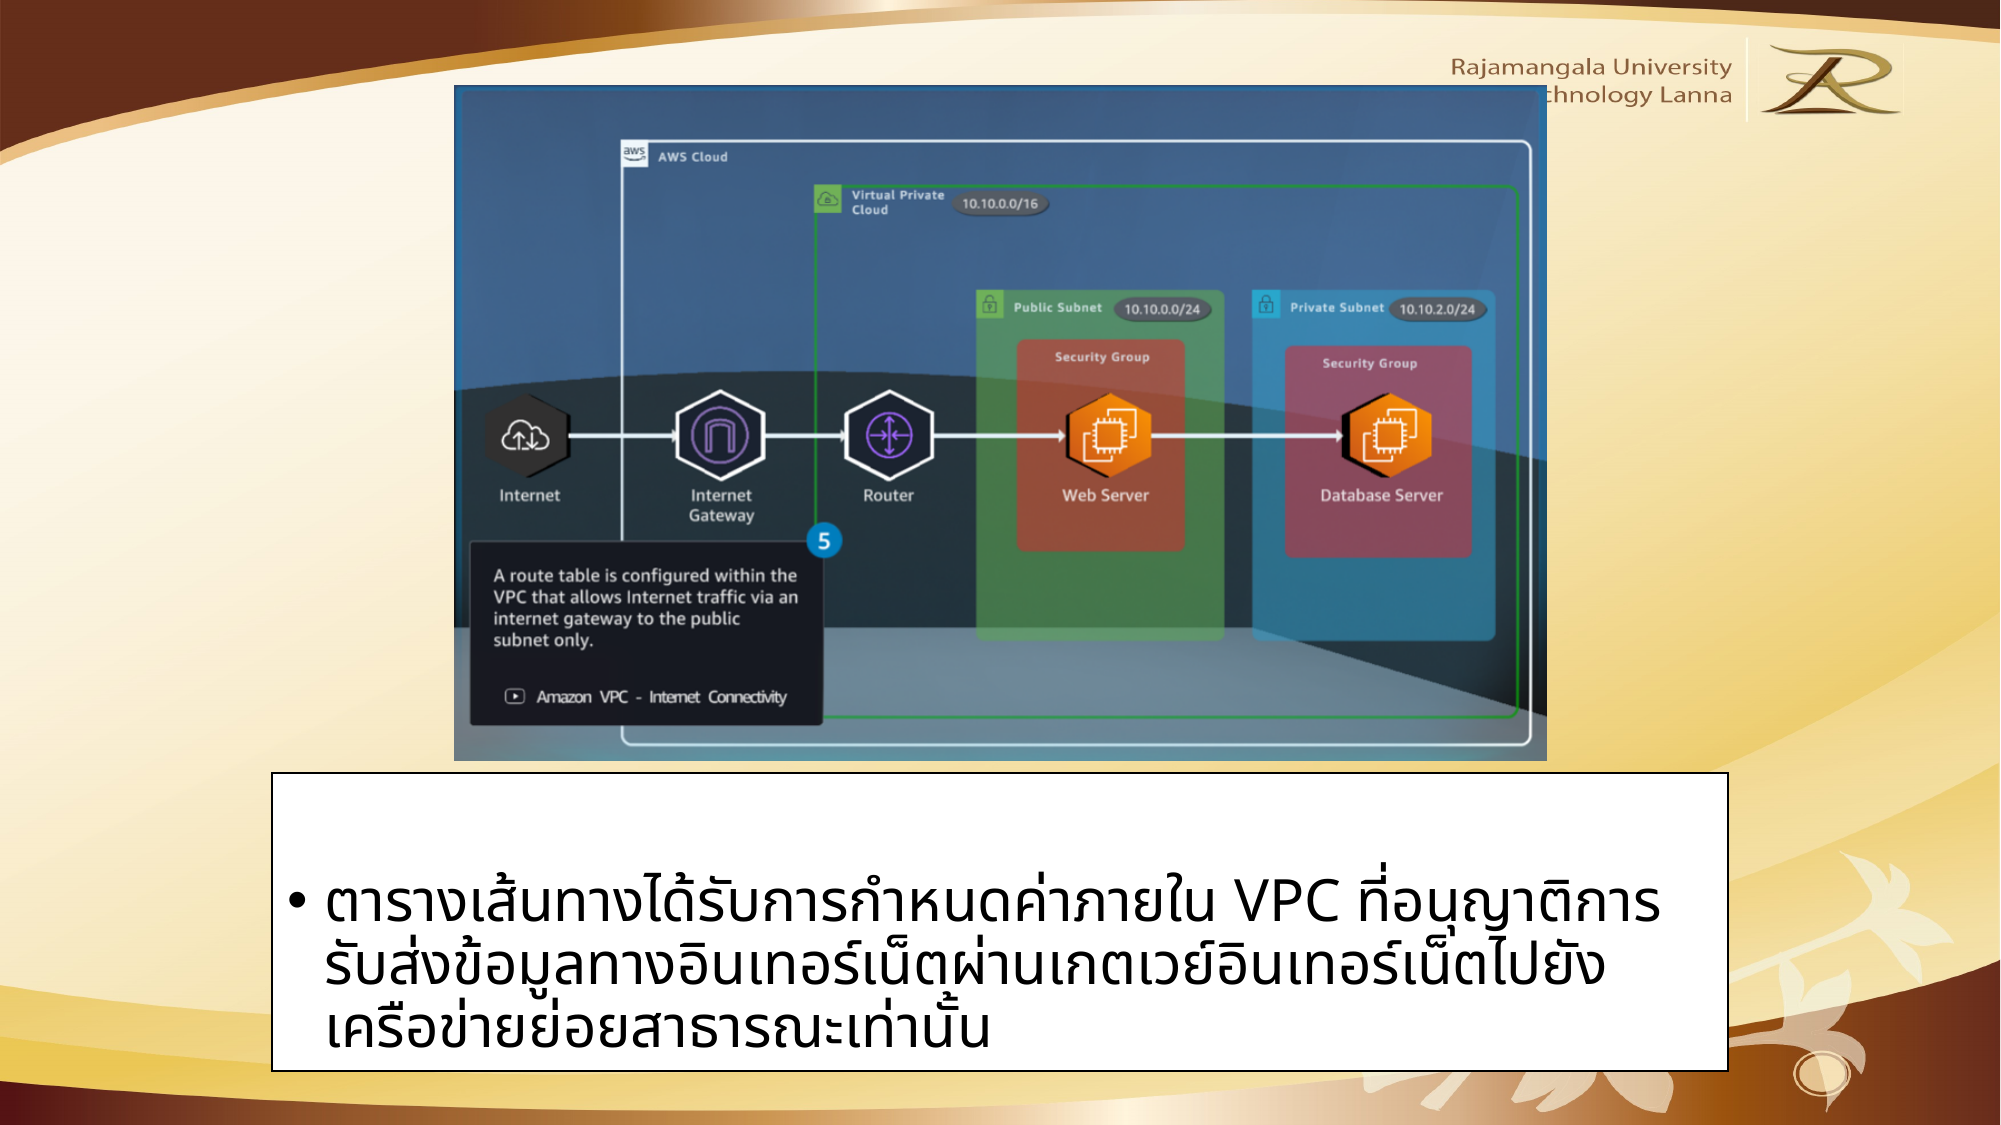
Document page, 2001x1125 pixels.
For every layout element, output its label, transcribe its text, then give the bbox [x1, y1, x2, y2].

list ตารางเส้นทางได้รับการกำหนดค่าภายใน VPC ที่อนุญาติการรับส่งข้อมูลทางอินเทอร์เน็ตผ่านเกตเวย์อินเทอร์เน็ตไปยังเครือข่ายย่อยสาธารณะเท่านั้น [271, 772, 1729, 1072]
picture [0, 0, 2001, 1125]
